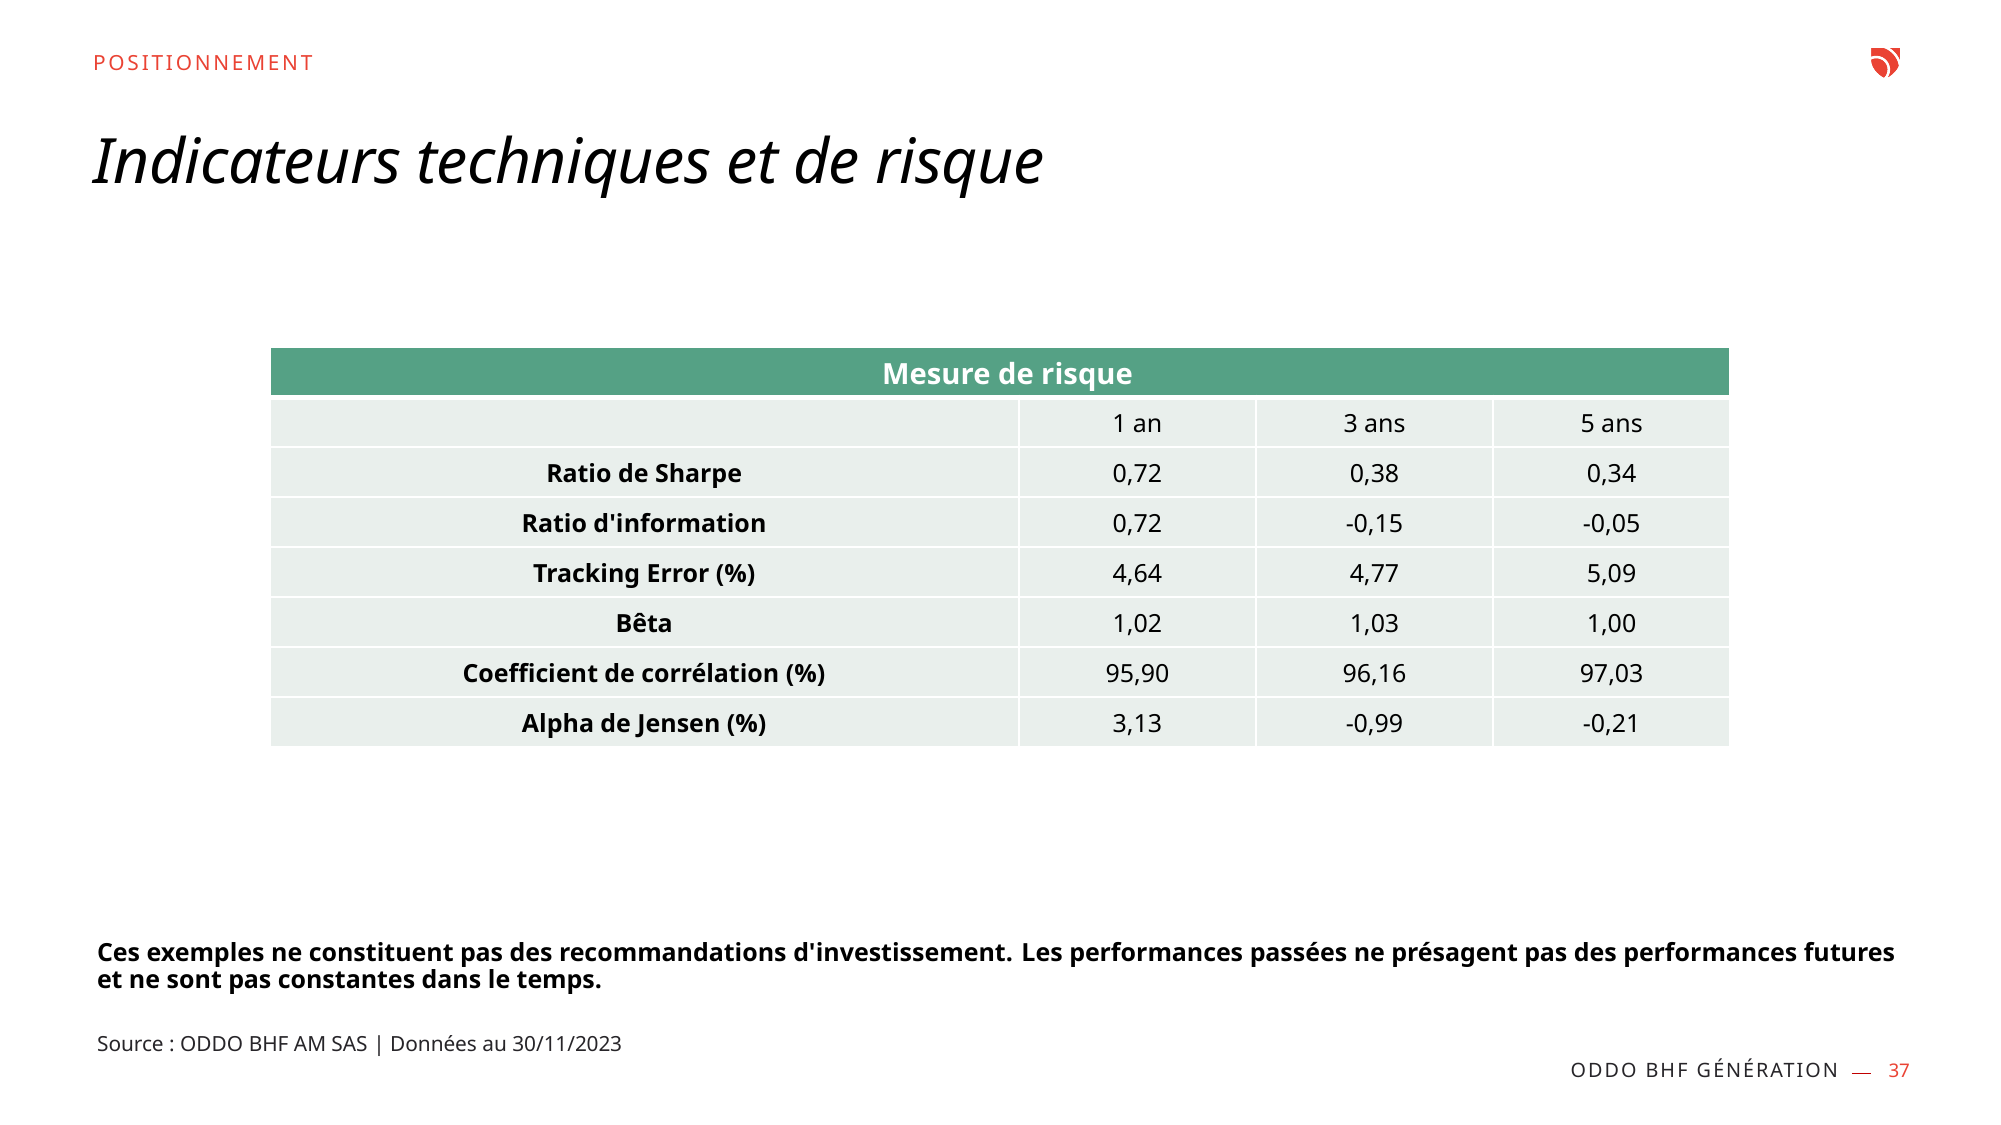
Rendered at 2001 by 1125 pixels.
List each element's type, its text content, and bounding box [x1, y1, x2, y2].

table_cell 95,90 [1020, 648, 1255, 696]
table_cell [271, 400, 1018, 446]
table_cell -0,99 [1257, 698, 1492, 746]
table_cell Coefficient de corrélation (%) [271, 648, 1018, 696]
table_cell 1,02 [1020, 598, 1255, 646]
table_cell Bêta [271, 598, 1018, 646]
table_cell 96,16 [1257, 648, 1492, 696]
slide_number 37 [1759, 1041, 1925, 1102]
table_cell Ratio de Sharpe [271, 448, 1018, 496]
table_cell 3,13 [1020, 698, 1255, 746]
table_cell -0,15 [1257, 498, 1492, 546]
text_box Source : ODDO BHF AM SAS | Données au 30/11/2023 [82, 1003, 1922, 1063]
table_cell Tracking Error (%) [271, 548, 1018, 596]
table_cell 4,64 [1020, 548, 1255, 596]
table_header Mesure de risque [271, 348, 1729, 395]
title POSITIONNEMENT [93, 50, 1819, 76]
text_box Oddo BHF Génération [849, 1063, 1853, 1082]
text_box Ces exemples ne constituent pas des recommandations d'investissement. Les performances passées ne présagent pas des performances futures et ne sont pas constantes dans le temps. [82, 920, 1922, 1002]
table_cell -0,21 [1494, 698, 1729, 746]
table_cell 5 ans [1494, 400, 1729, 446]
table_cell 1,03 [1257, 598, 1492, 646]
table_cell 1 an [1020, 400, 1255, 446]
table_cell 0,34 [1494, 448, 1729, 496]
table_cell Alpha de Jensen (%) [271, 698, 1018, 746]
table_cell 0,72 [1020, 448, 1255, 496]
table_cell Ratio d'information [271, 498, 1018, 546]
table_cell 0,38 [1257, 448, 1492, 496]
table_cell 5,09 [1494, 548, 1729, 596]
table_cell 3 ans [1257, 400, 1492, 446]
table_cell 0,72 [1020, 498, 1255, 546]
table_cell 97,03 [1494, 648, 1729, 696]
table_cell -0,05 [1494, 498, 1729, 546]
list Indicateurs techniques et de risque [76, 77, 2000, 204]
table_cell 4,77 [1257, 548, 1492, 596]
table_cell 1,00 [1494, 598, 1729, 646]
